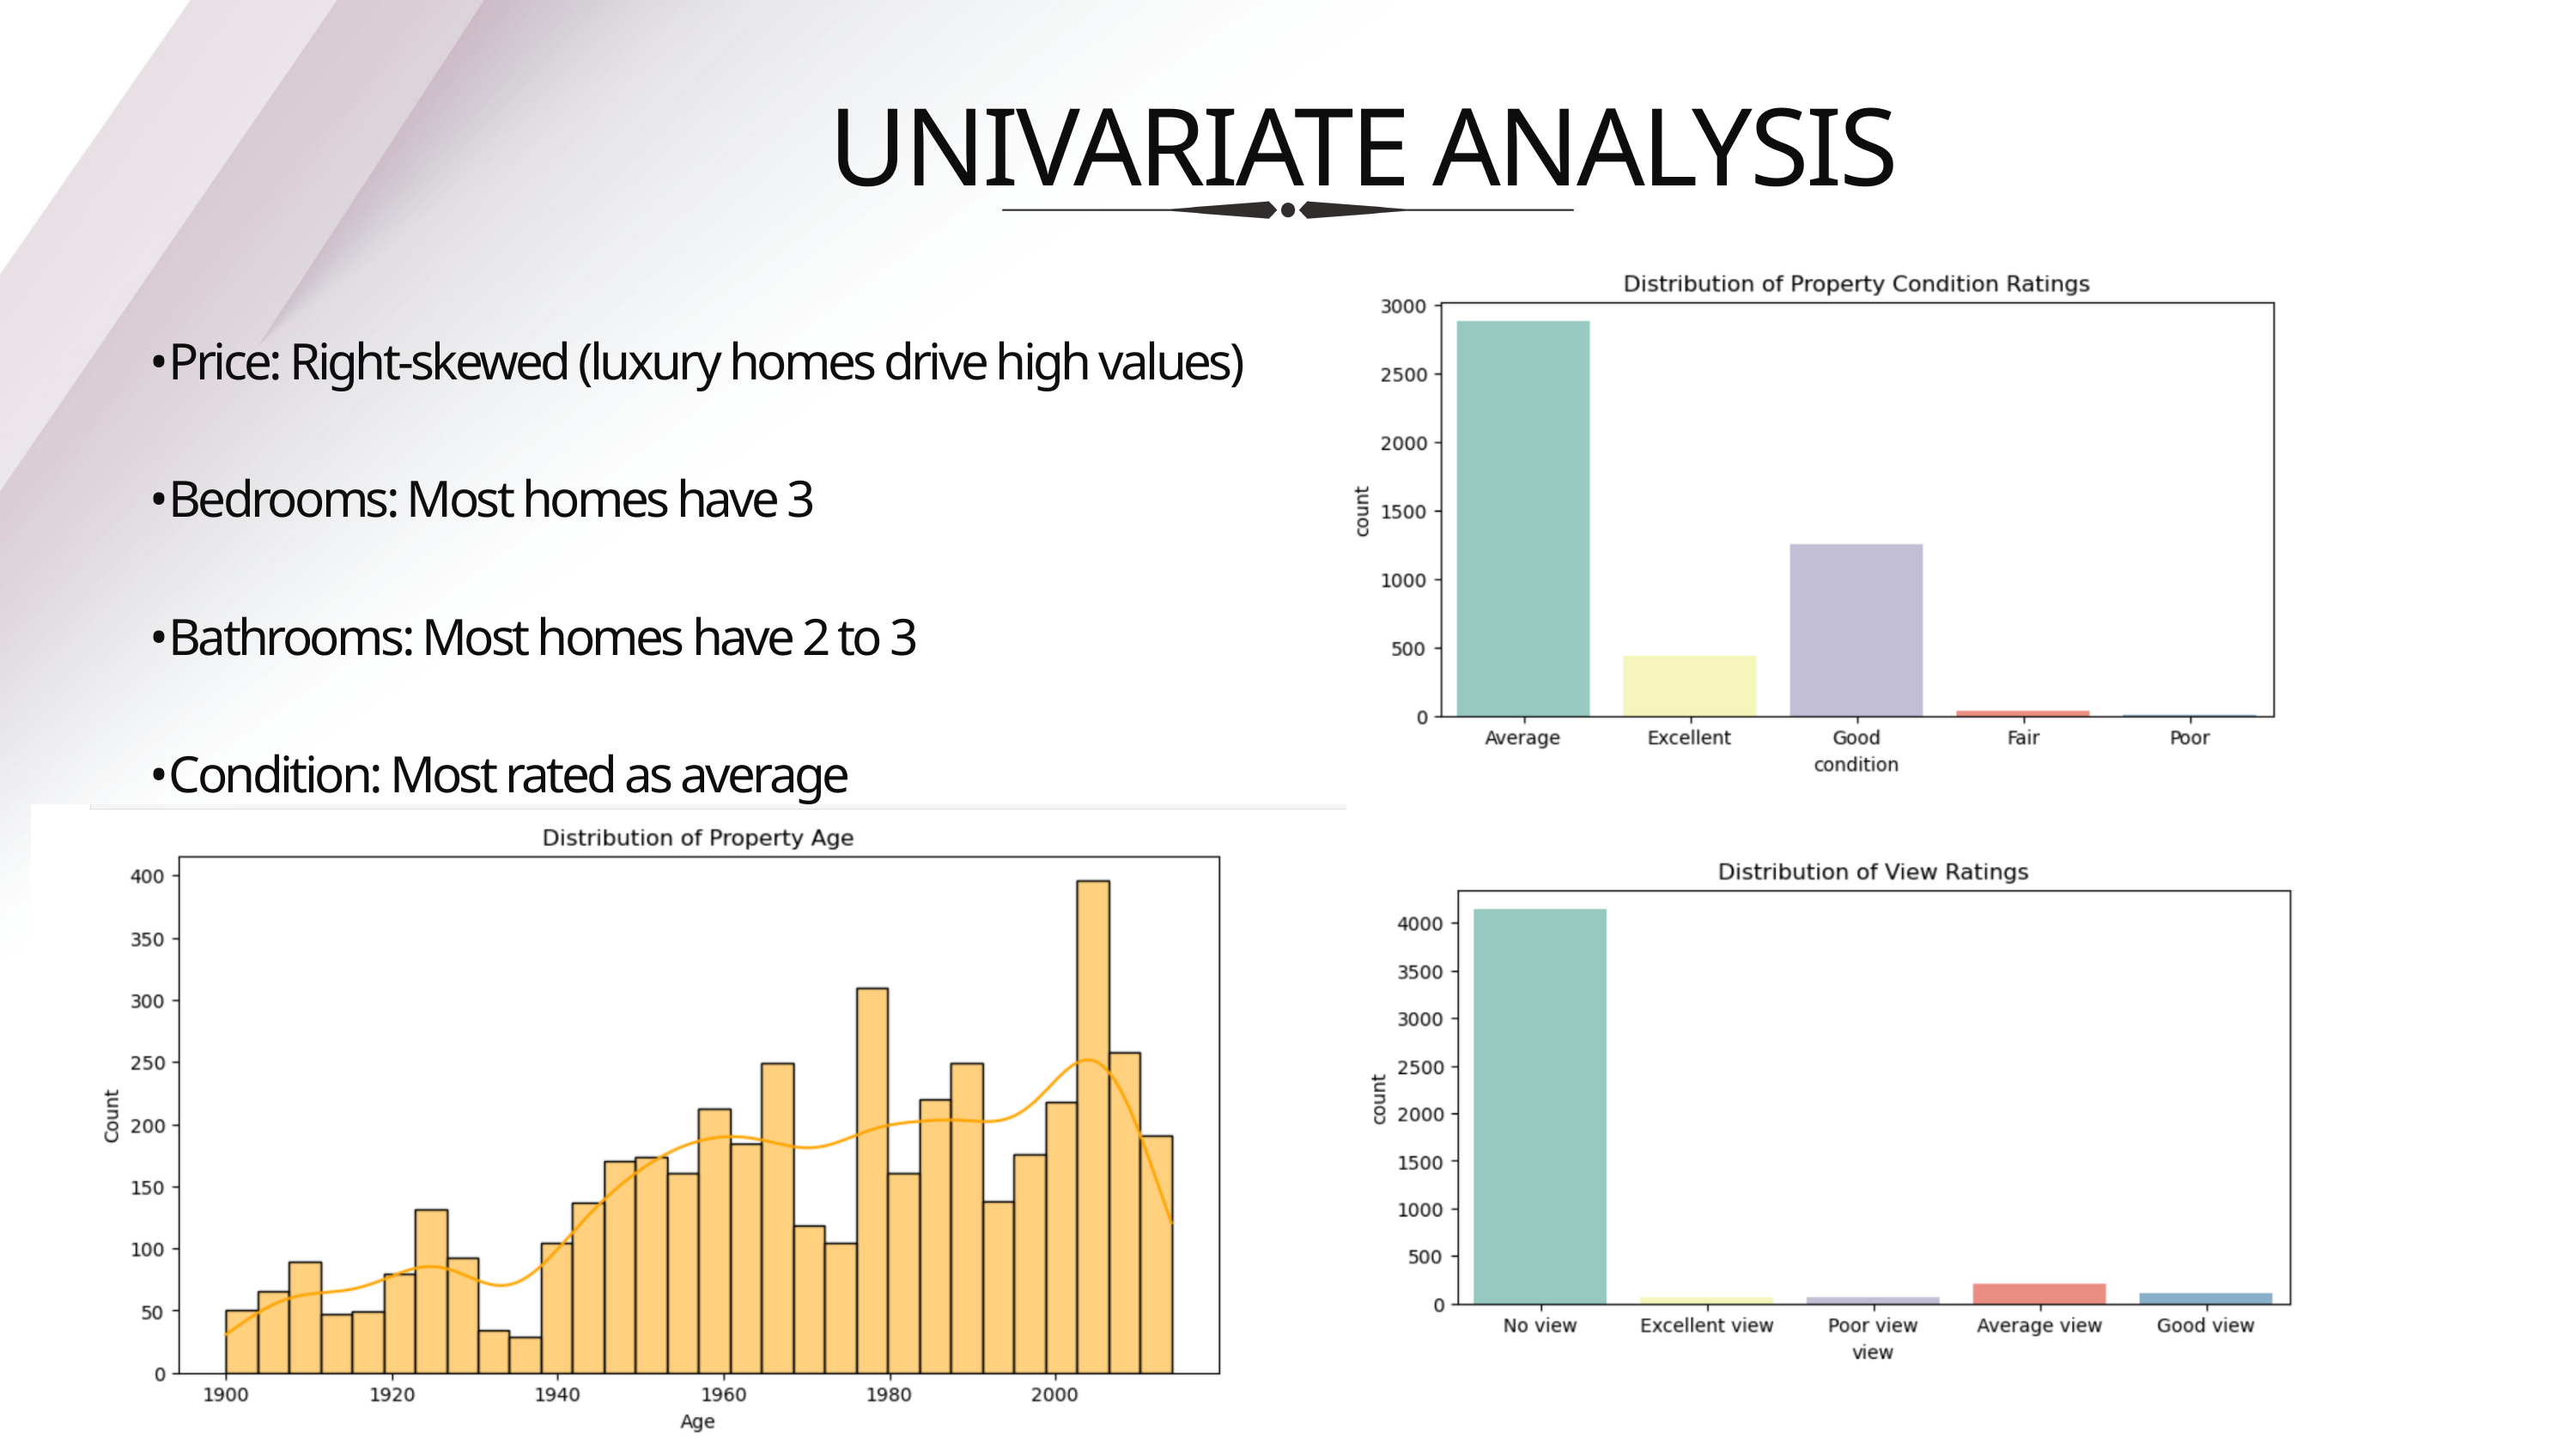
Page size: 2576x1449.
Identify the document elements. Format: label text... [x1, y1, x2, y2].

text_box [1002, 201, 1574, 219]
picture [1350, 847, 2411, 1378]
text_box [0, 0, 2576, 1447]
text_box UNIVARIATE ANALYSIS [85, 70, 1899, 208]
picture [31, 260, 2438, 1449]
text_box •Price: Right-skewed (luxury homes drive high values) •Bedrooms: Most homes have 3 •Bathrooms: Most homes have 2 to 3 •Condition: Most rated as average [149, 252, 2576, 941]
